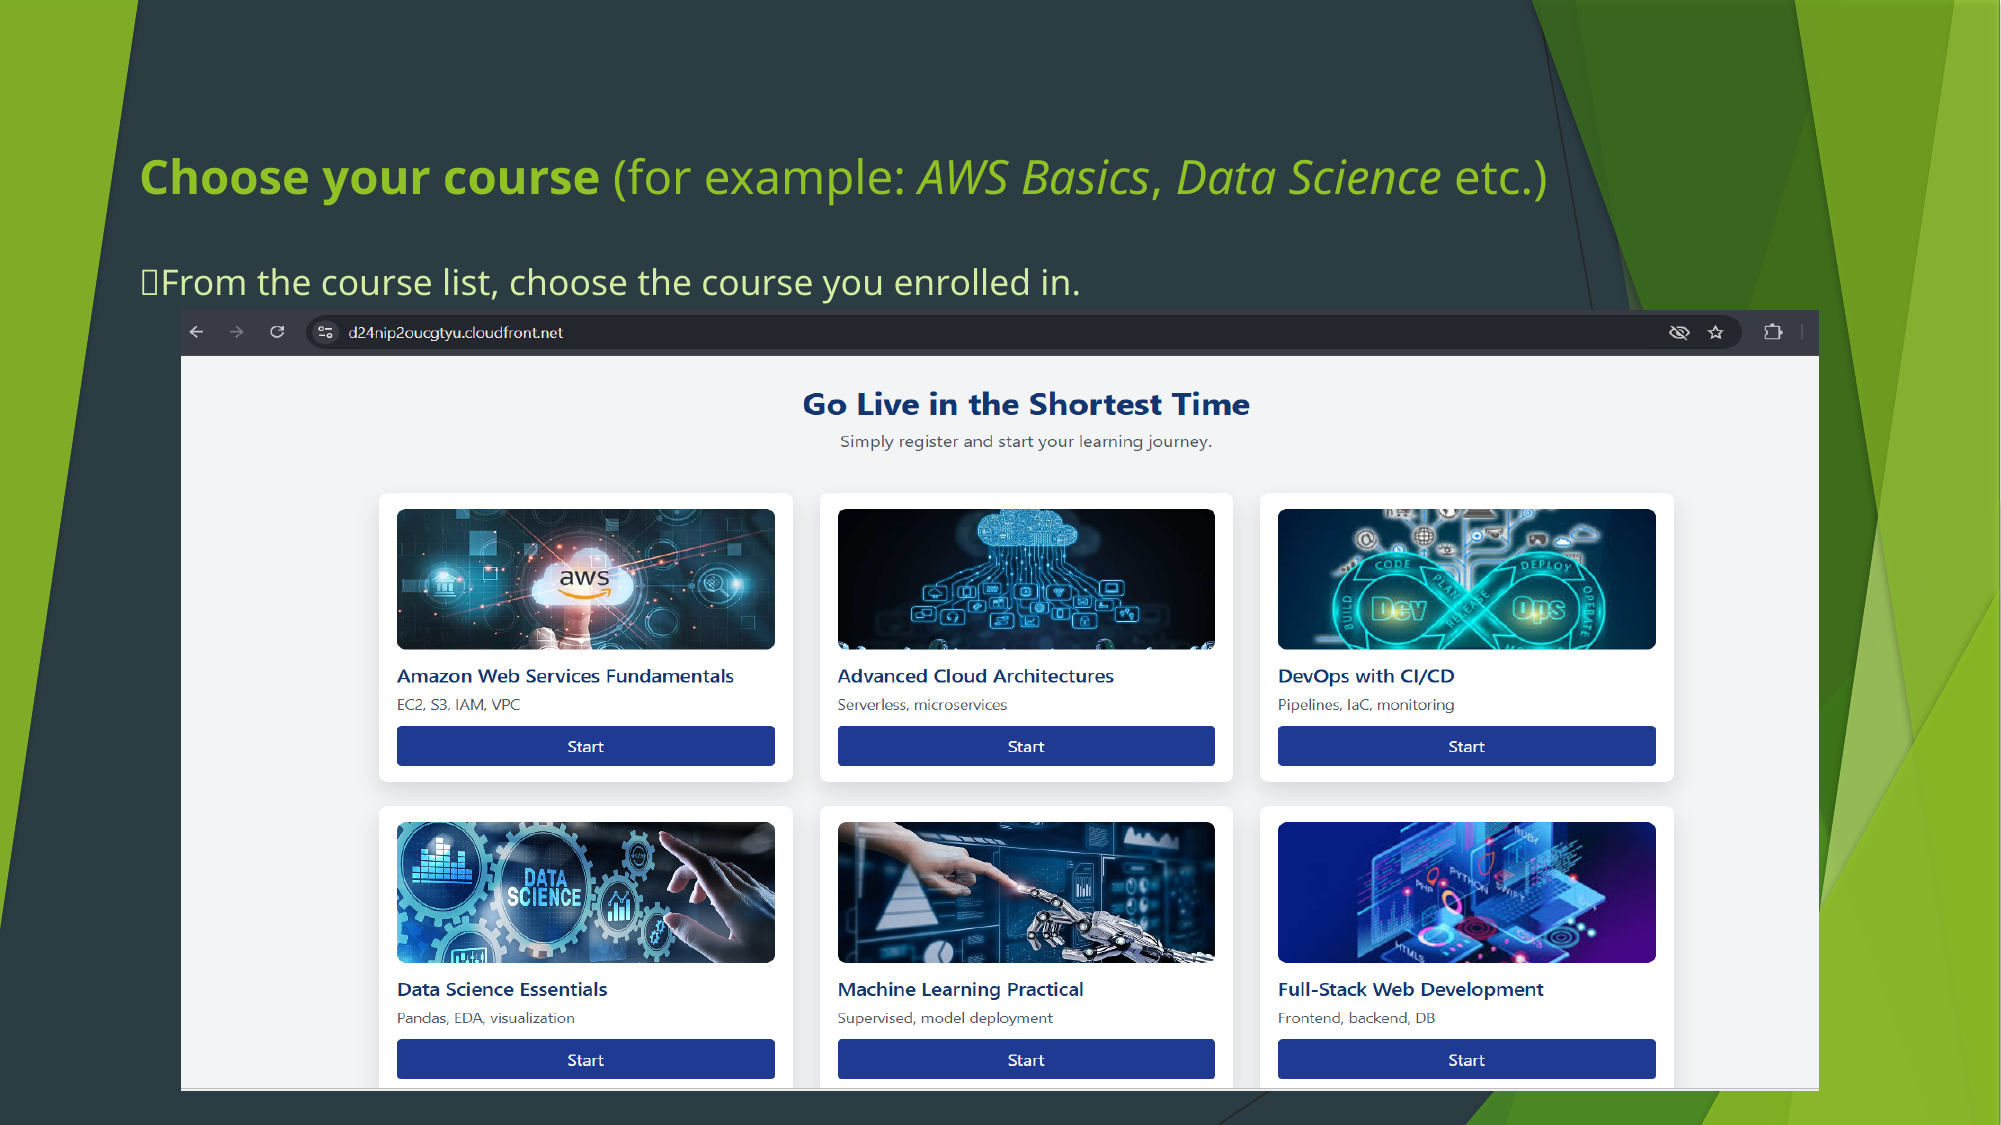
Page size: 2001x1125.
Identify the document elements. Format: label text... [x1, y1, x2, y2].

picture [180, 309, 1820, 1092]
title Choose your course (for example: AWS Basics, Data Science etc.) From the course list, choose the course you enrolled in. [124, 139, 1928, 311]
